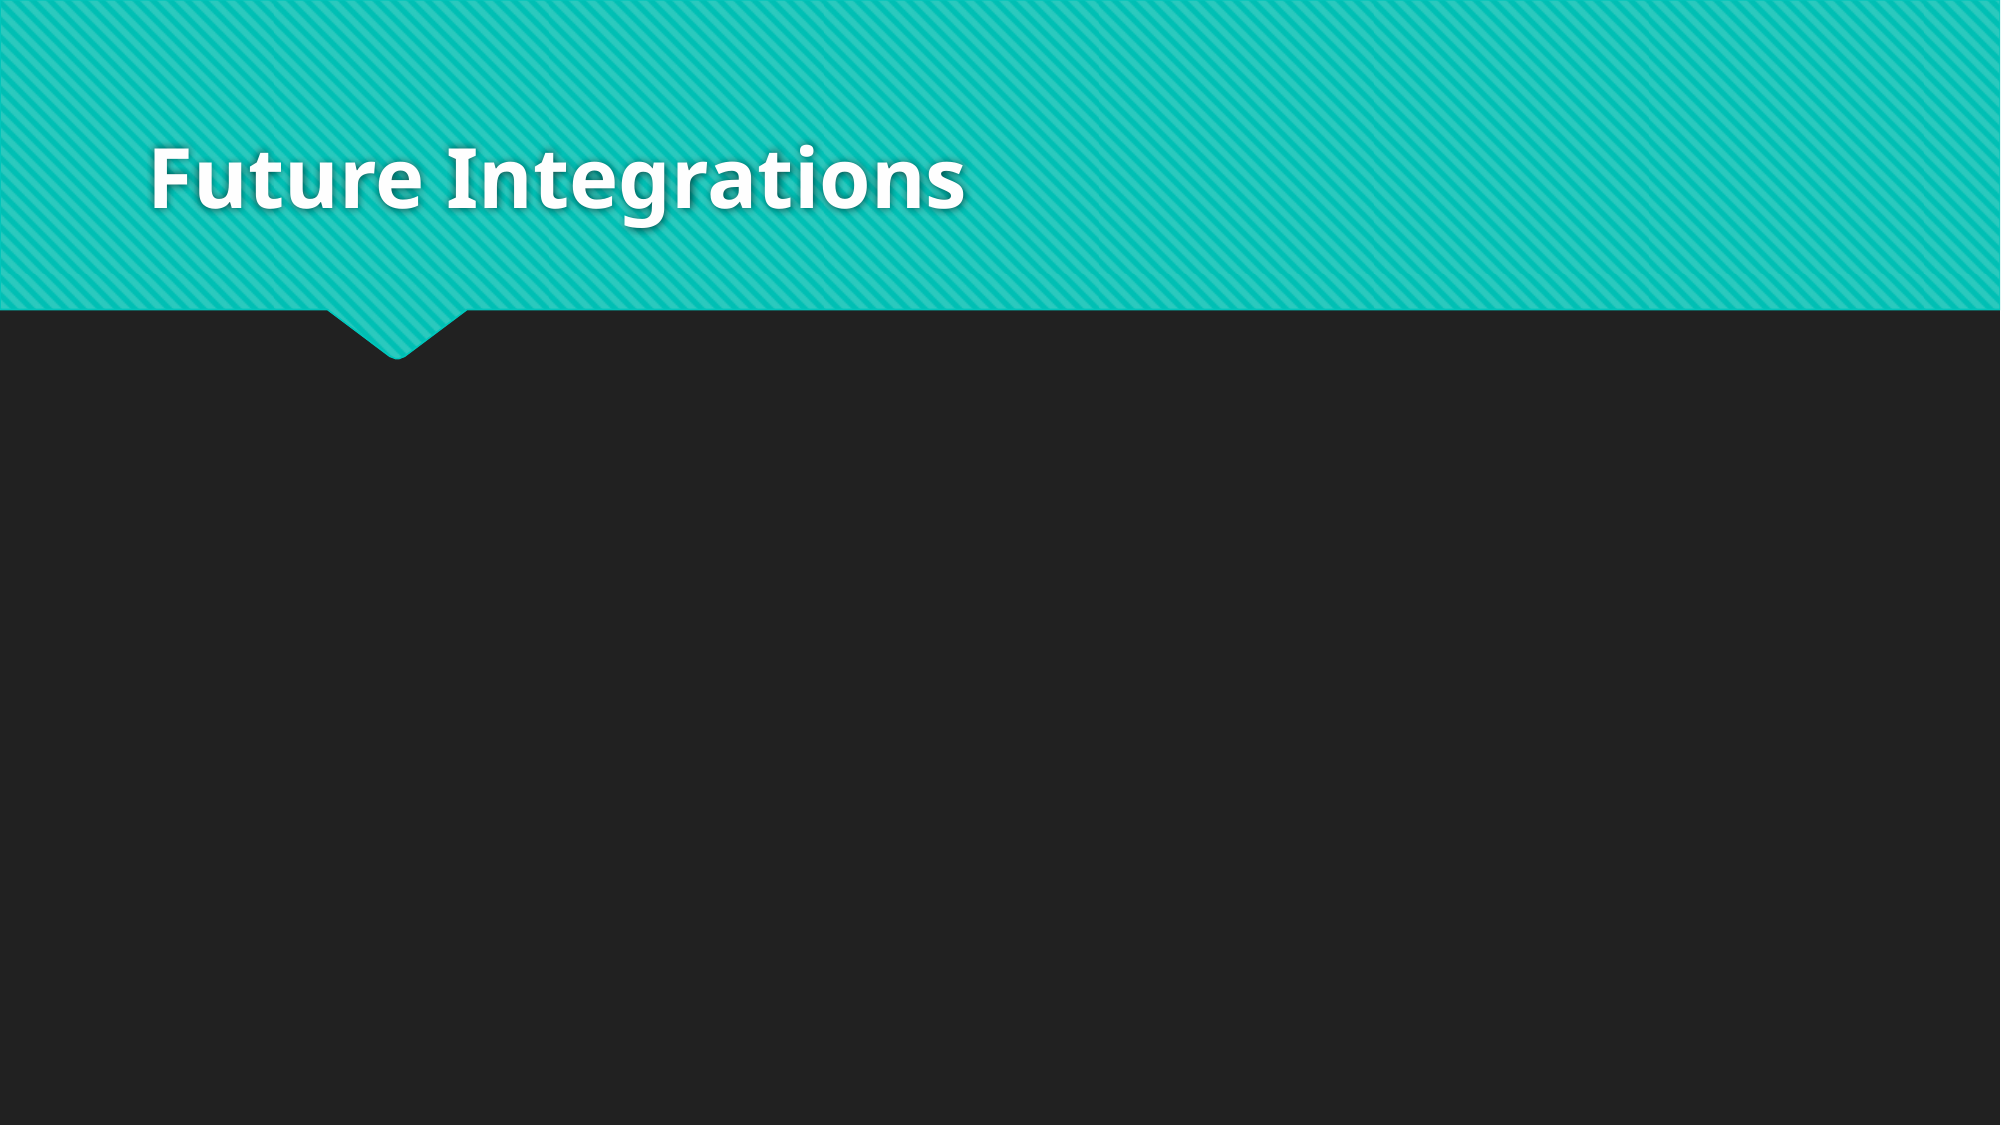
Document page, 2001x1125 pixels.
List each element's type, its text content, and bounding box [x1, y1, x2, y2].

title Future Integrations [132, 73, 1868, 233]
